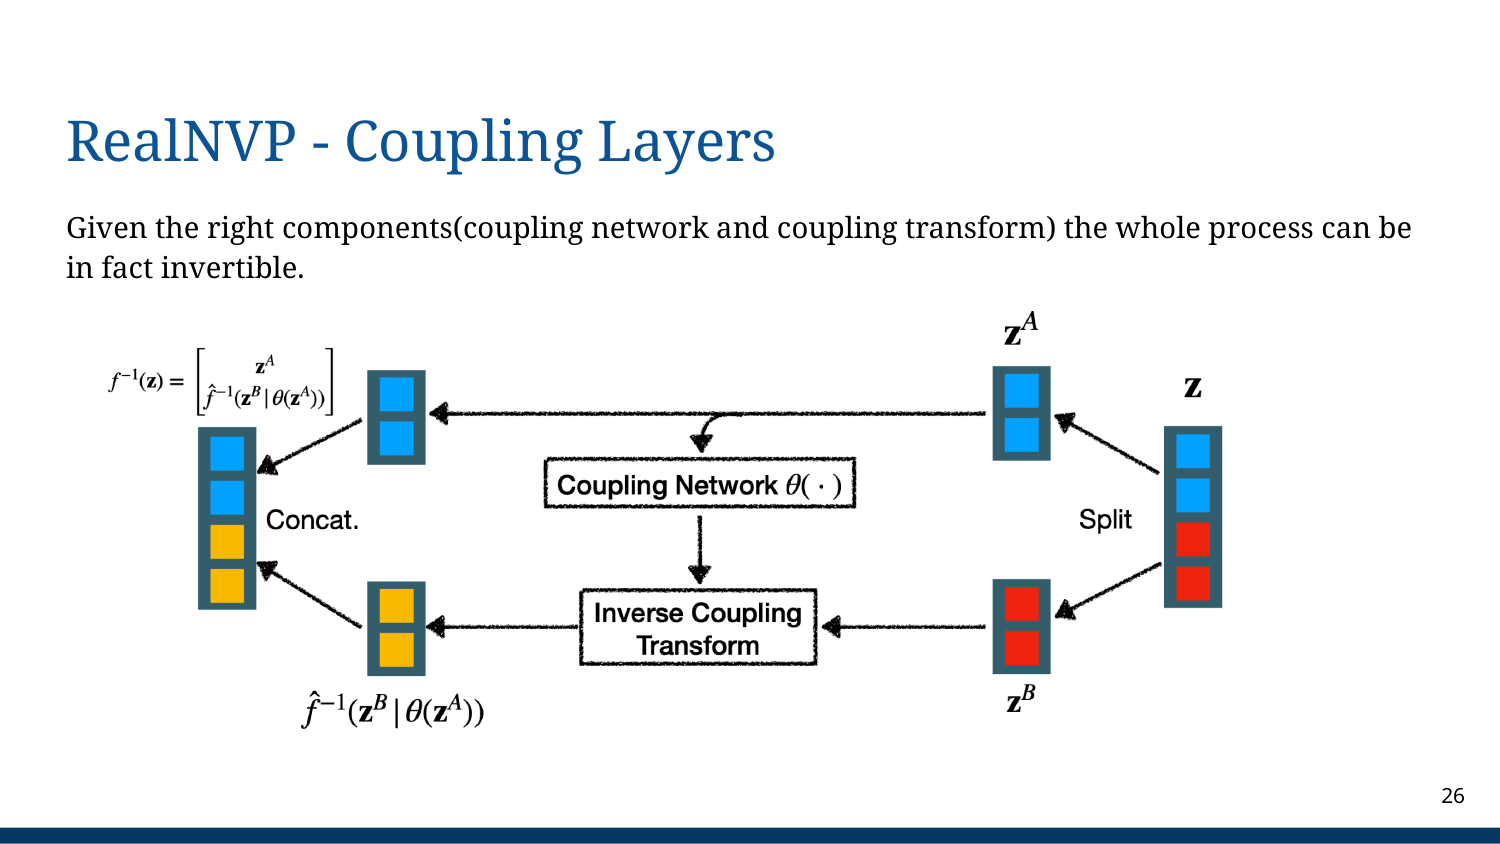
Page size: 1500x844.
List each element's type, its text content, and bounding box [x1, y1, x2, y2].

title RealNVP - Coupling Layers [51, 51, 1449, 189]
list Given the right components(coupling network and coupling transform) the whole process can be in fact invertible. [51, 189, 1449, 825]
picture [101, 311, 1240, 738]
slide_number ‹#› [1389, 764, 1480, 830]
